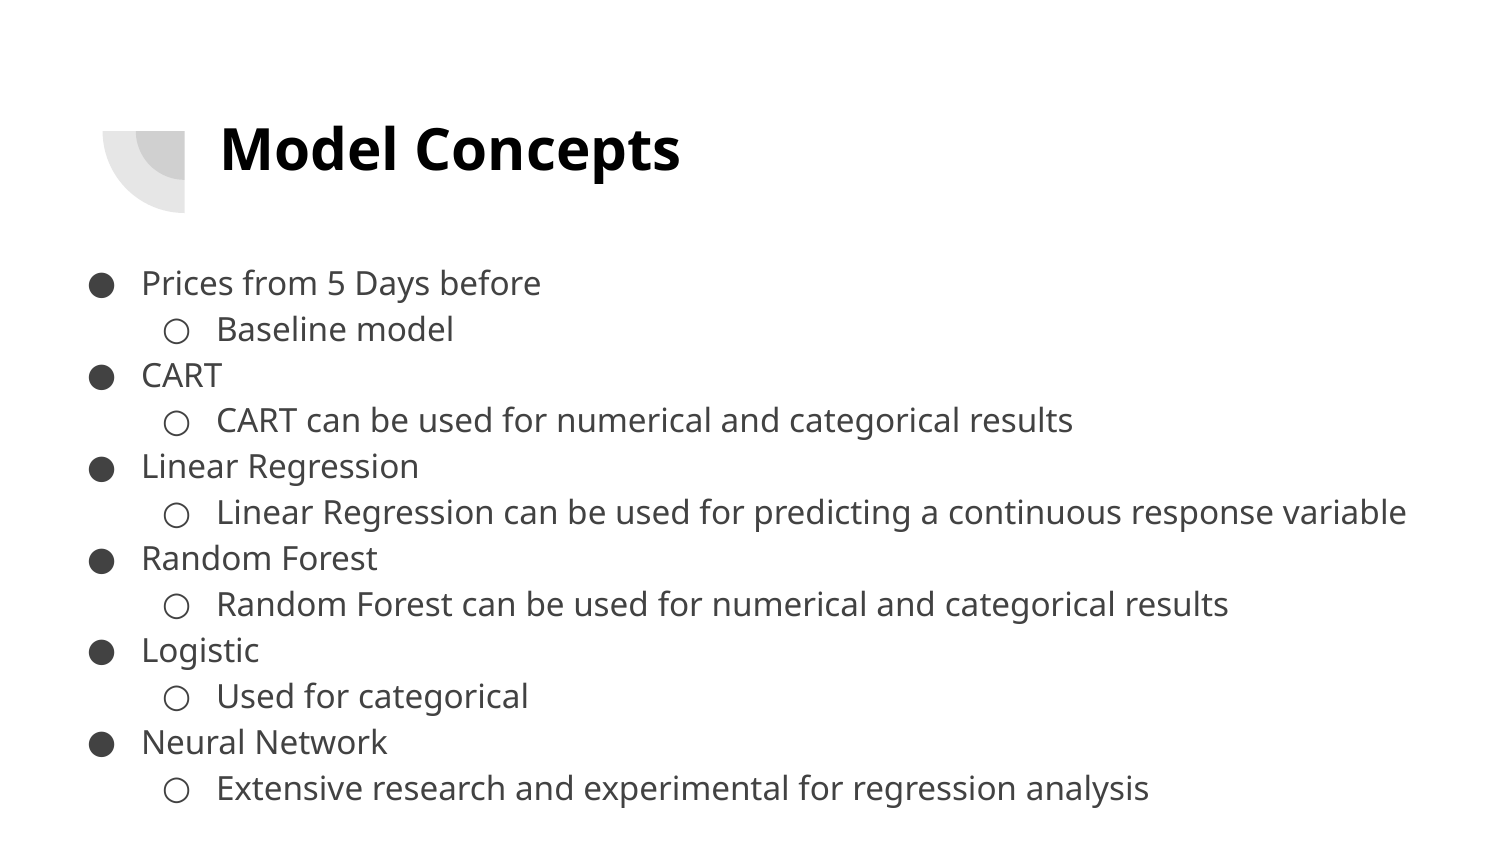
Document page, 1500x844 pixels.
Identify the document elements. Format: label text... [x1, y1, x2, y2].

list Prices from 5 Days before Baseline model CART CART can be used for numerical and categorical results Linear Regression Linear Regression can be used for predicting a continuous response variable Random Forest Random Forest can be used for numerical and categorical results Logistic Used for categorical Neural Network Extensive research and experimental for regression analysis [51, 240, 1449, 794]
title Model Concepts [204, 97, 1469, 218]
